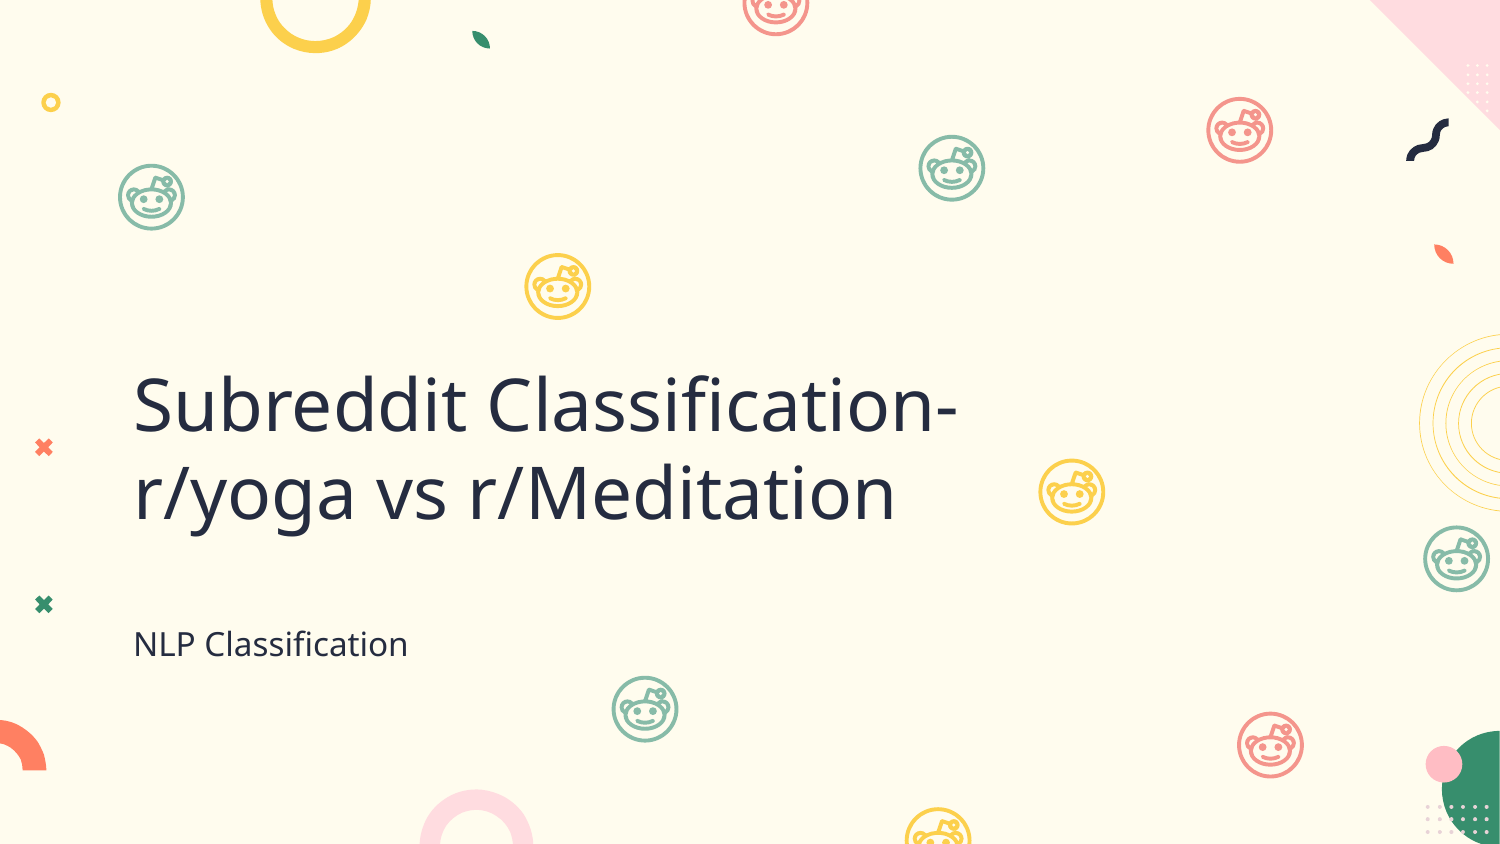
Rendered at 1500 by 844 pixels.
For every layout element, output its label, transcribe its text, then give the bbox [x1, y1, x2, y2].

subtitle NLP Classification [118, 601, 582, 685]
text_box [904, 806, 972, 844]
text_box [742, 0, 810, 37]
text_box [117, 163, 186, 231]
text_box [524, 252, 592, 321]
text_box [1422, 525, 1491, 593]
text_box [1236, 711, 1305, 779]
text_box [918, 134, 986, 202]
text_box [1206, 96, 1274, 164]
title Subreddit Classification- r/yoga vs r/Meditation [118, 334, 1117, 558]
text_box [1038, 458, 1106, 526]
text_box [611, 675, 679, 743]
